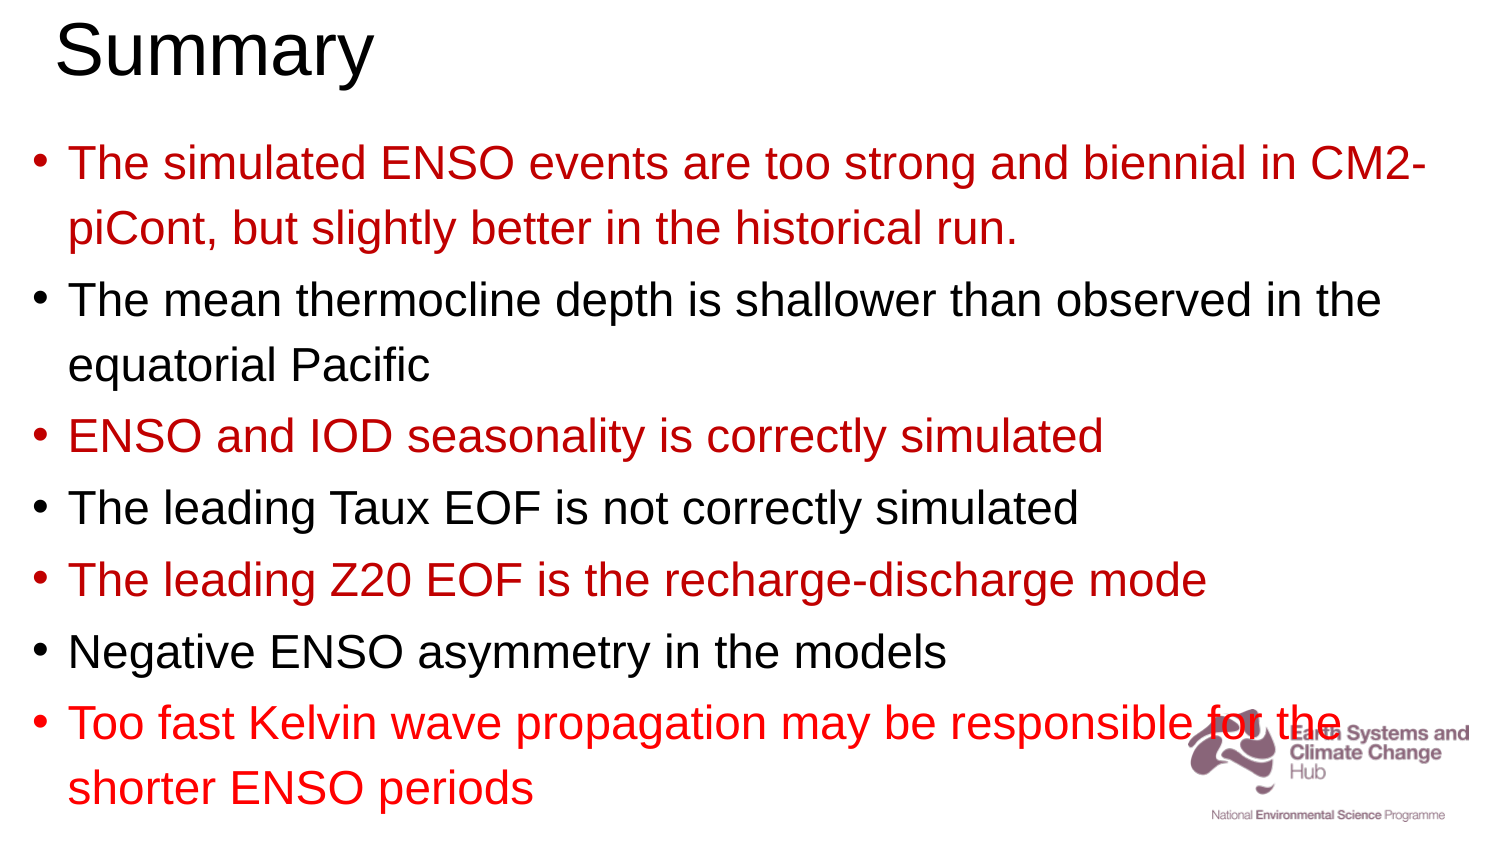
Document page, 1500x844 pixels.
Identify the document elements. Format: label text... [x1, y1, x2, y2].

picture [1452, 709, 1469, 822]
list The simulated ENSO events are too strong and biennial in CM2-piCont, but slightly better in the historical run. The mean thermocline depth is shallower than observed in the equatorial Pacific ENSO and IOD seasonality is correctly simulated The leading Taux EOF is not correctly simulated The leading Z20 EOF is the recharge-discharge mode Negative ENSO asymmetry in the models Too fast Kelvin wave propagation may be responsible for the shorter ENSO periods [17, 115, 1452, 844]
title Summary [39, 0, 1333, 103]
